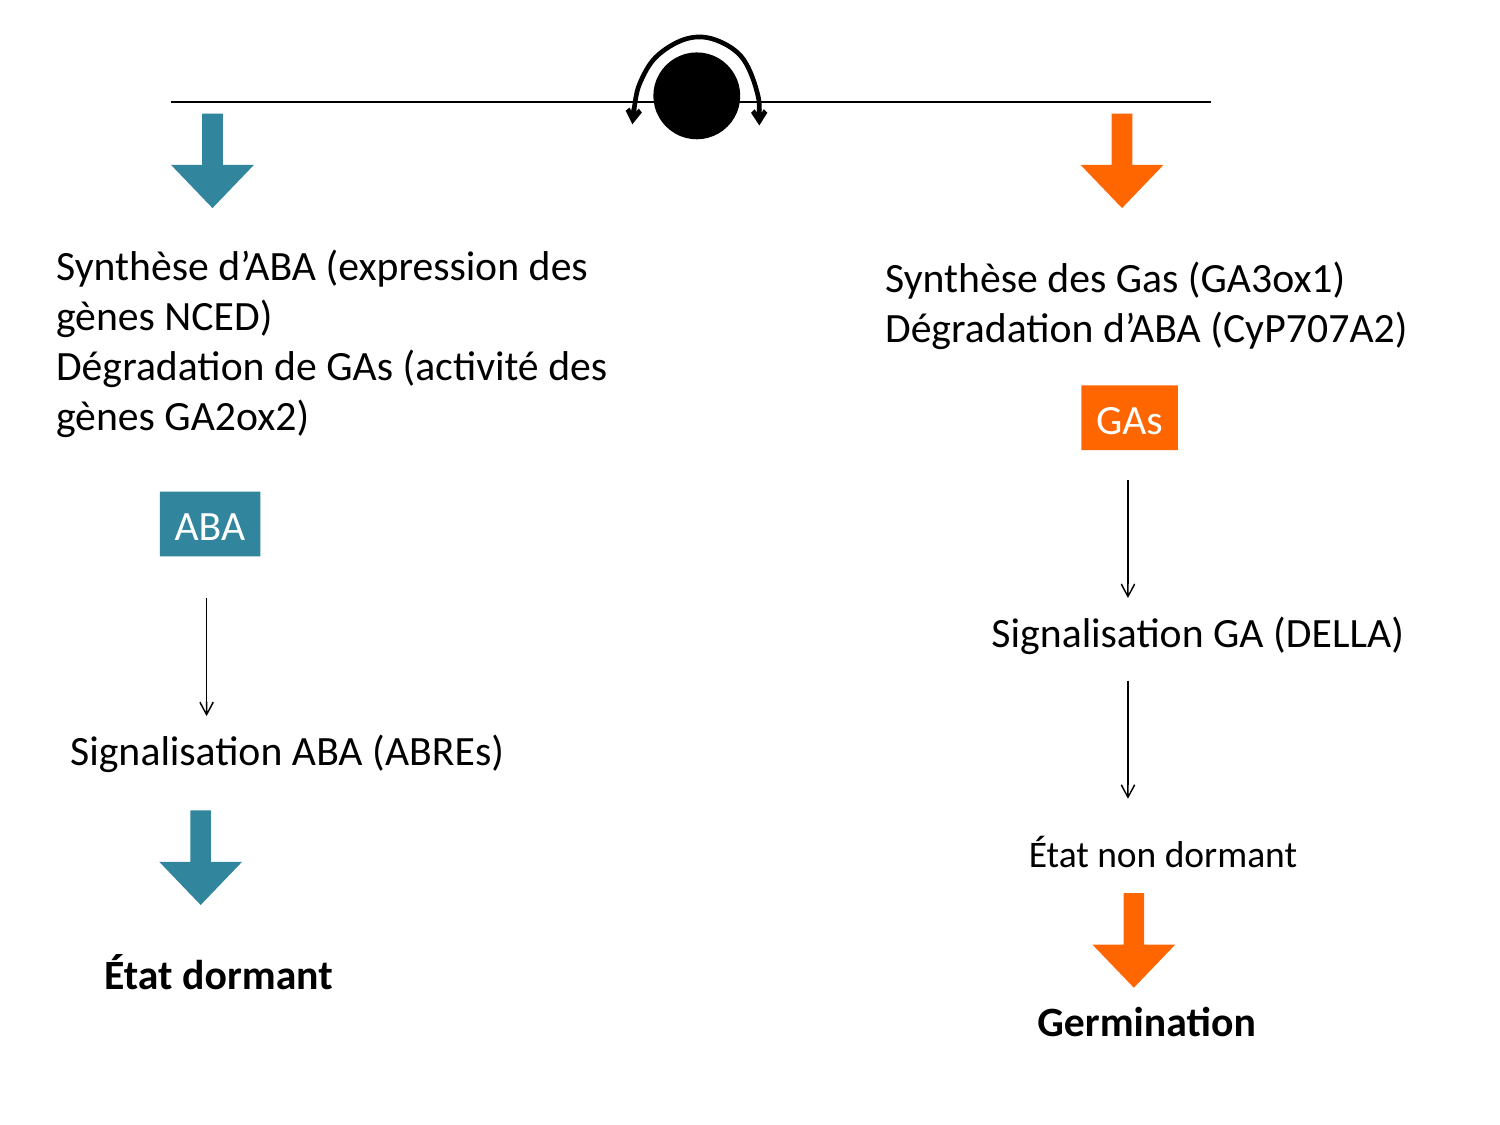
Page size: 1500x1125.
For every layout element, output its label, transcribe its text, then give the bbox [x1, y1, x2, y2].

text_box Synthèse d’ABA (expression des gènes NCED) Dégradation de GAs (activité des gènes GA2ox2) [41, 231, 644, 447]
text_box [867, 113, 1426, 1054]
text_box ABA [159, 491, 261, 557]
text_box [664, 125, 728, 140]
text_box [634, 36, 760, 101]
text_box [157, 808, 244, 908]
text_box Signalisation ABA (ABREs) [55, 716, 520, 781]
text_box État dormant [89, 940, 348, 1006]
text_box [169, 111, 256, 211]
text_box [626, 111, 767, 126]
